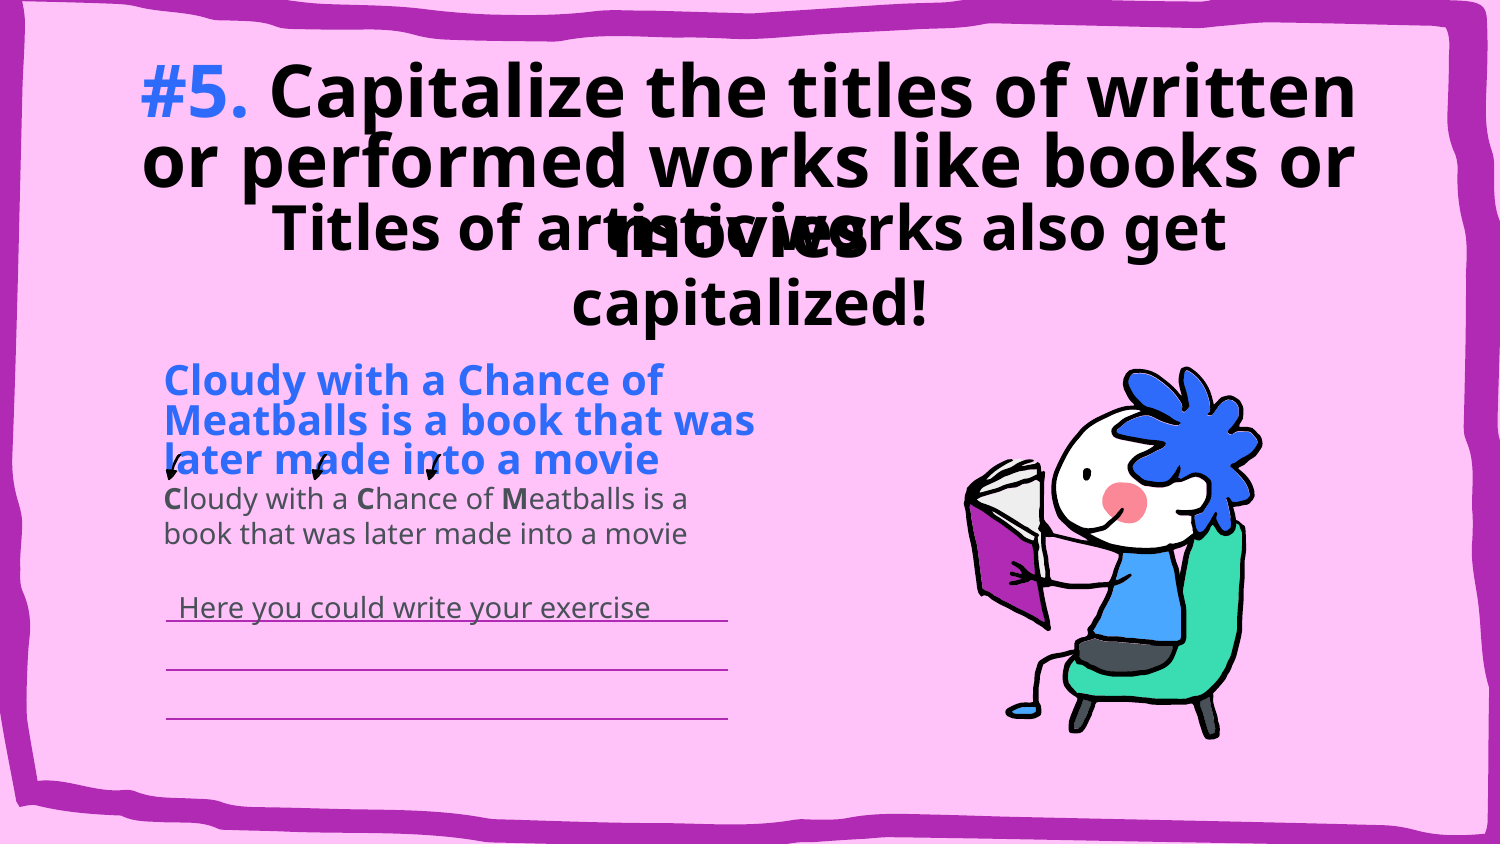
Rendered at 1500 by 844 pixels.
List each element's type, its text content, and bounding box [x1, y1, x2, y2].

title Titles of artistic works also get capitalized! [195, 227, 1305, 299]
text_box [165, 454, 184, 480]
subtitle Cloudy with a Chance of Meatballs is a book that was later made into a movie [163, 348, 881, 461]
subtitle Cloudy with a Chance of Meatballs is a book that was later made into a movie [163, 465, 699, 578]
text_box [425, 454, 444, 480]
subtitle Here you could write your exercise [163, 583, 729, 729]
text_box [963, 365, 1263, 740]
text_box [310, 454, 330, 480]
title #5. Capitalize the titles of written or performed works like books or movies [118, 72, 1382, 260]
